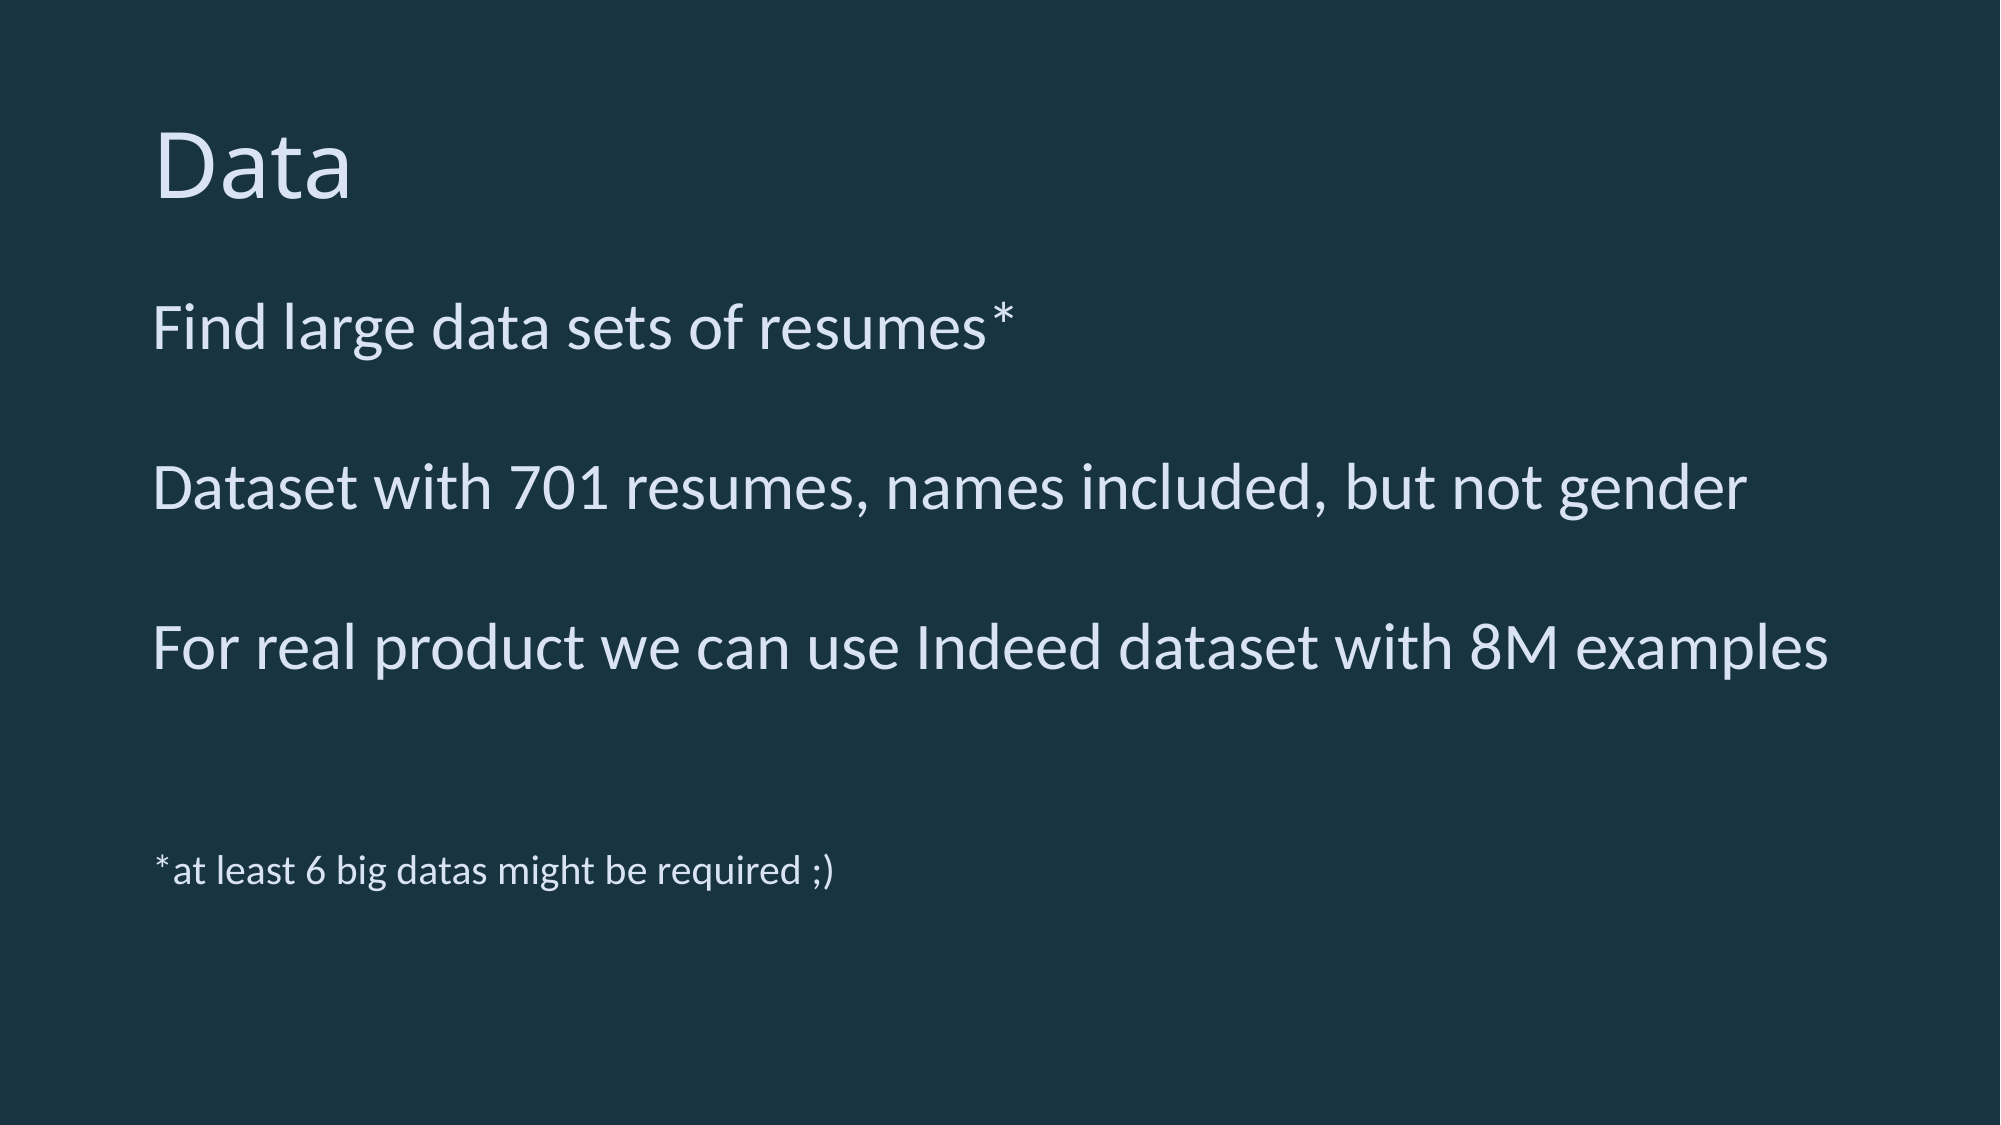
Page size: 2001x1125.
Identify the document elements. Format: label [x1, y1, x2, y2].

list [0, 0, 2000, 1125]
